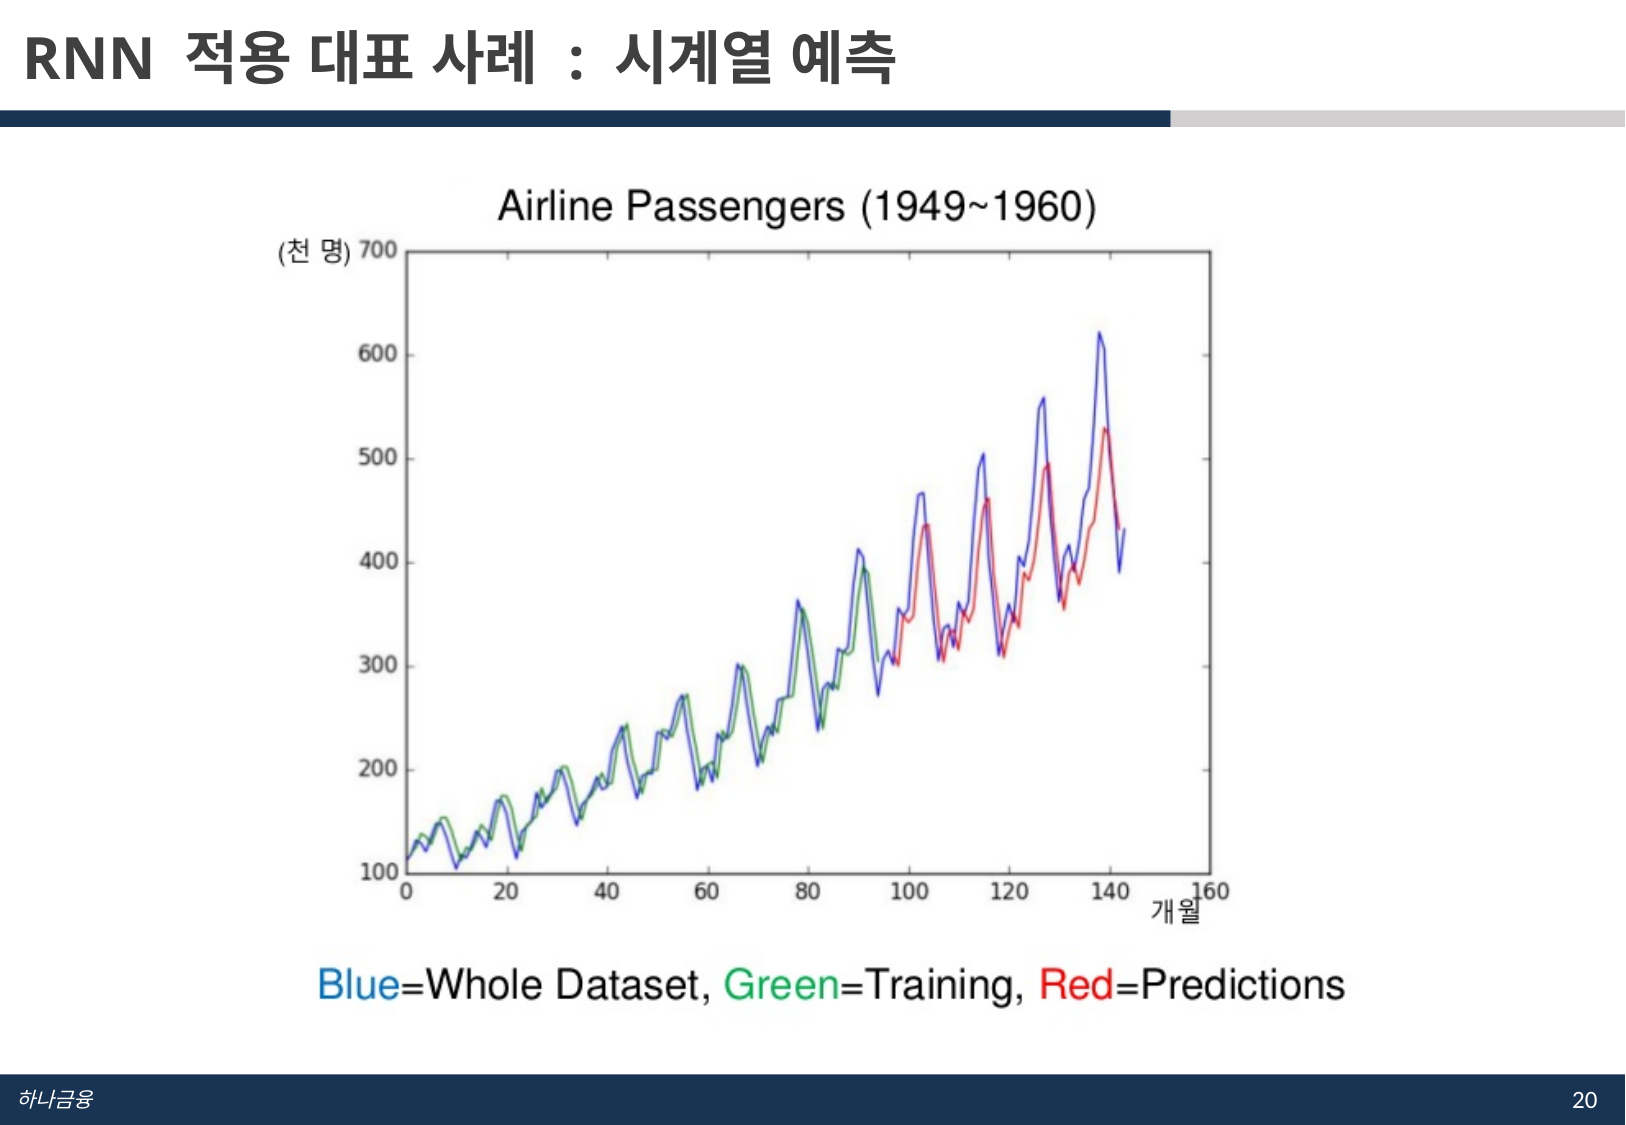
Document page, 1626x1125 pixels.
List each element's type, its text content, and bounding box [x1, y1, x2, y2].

list RNN 적용 대표 사례 : 시계열 예측 [7, 21, 1613, 105]
picture [97, 181, 1359, 1030]
